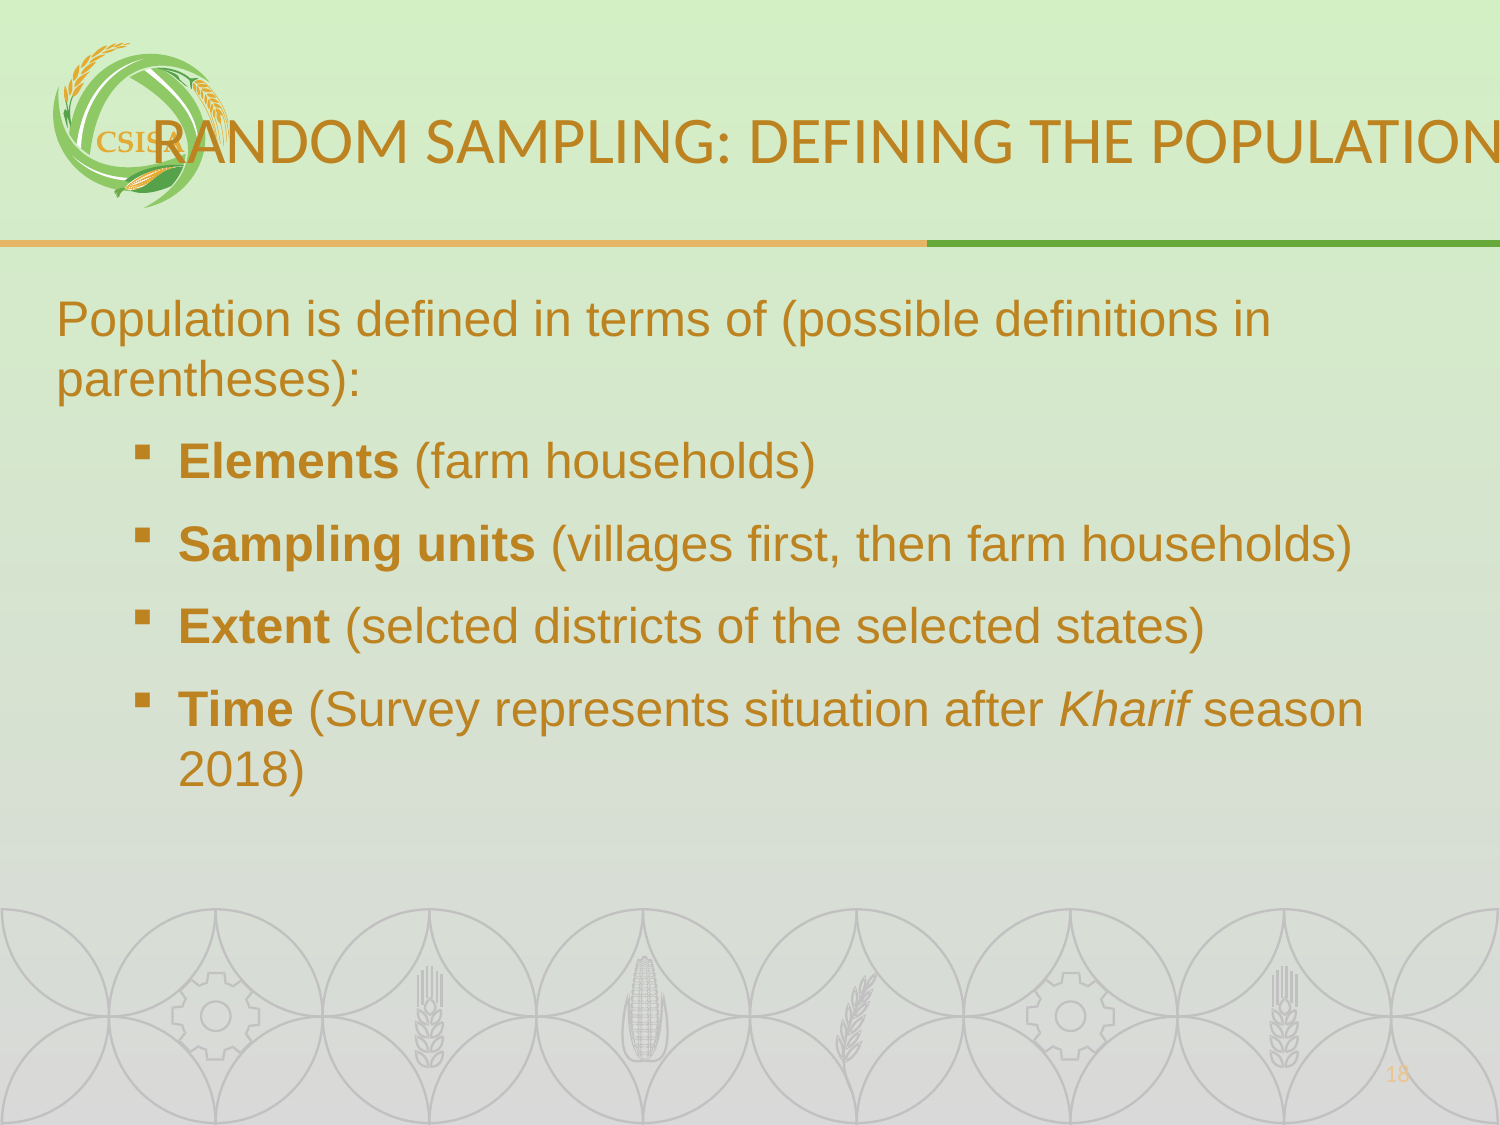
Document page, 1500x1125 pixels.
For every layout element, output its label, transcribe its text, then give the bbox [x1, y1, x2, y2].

slide_number 18 [1074, 1042, 1425, 1103]
text_box Population is defined in terms of (possible definitions in parentheses): Elements (farm households) Sampling units (villages first, then farm households) Extent (selcted districts of the selected states) Time (Survey represents situation after Kharif season 2018) [41, 278, 1479, 975]
text_box Random sampling: defining the population [136, 89, 1500, 185]
